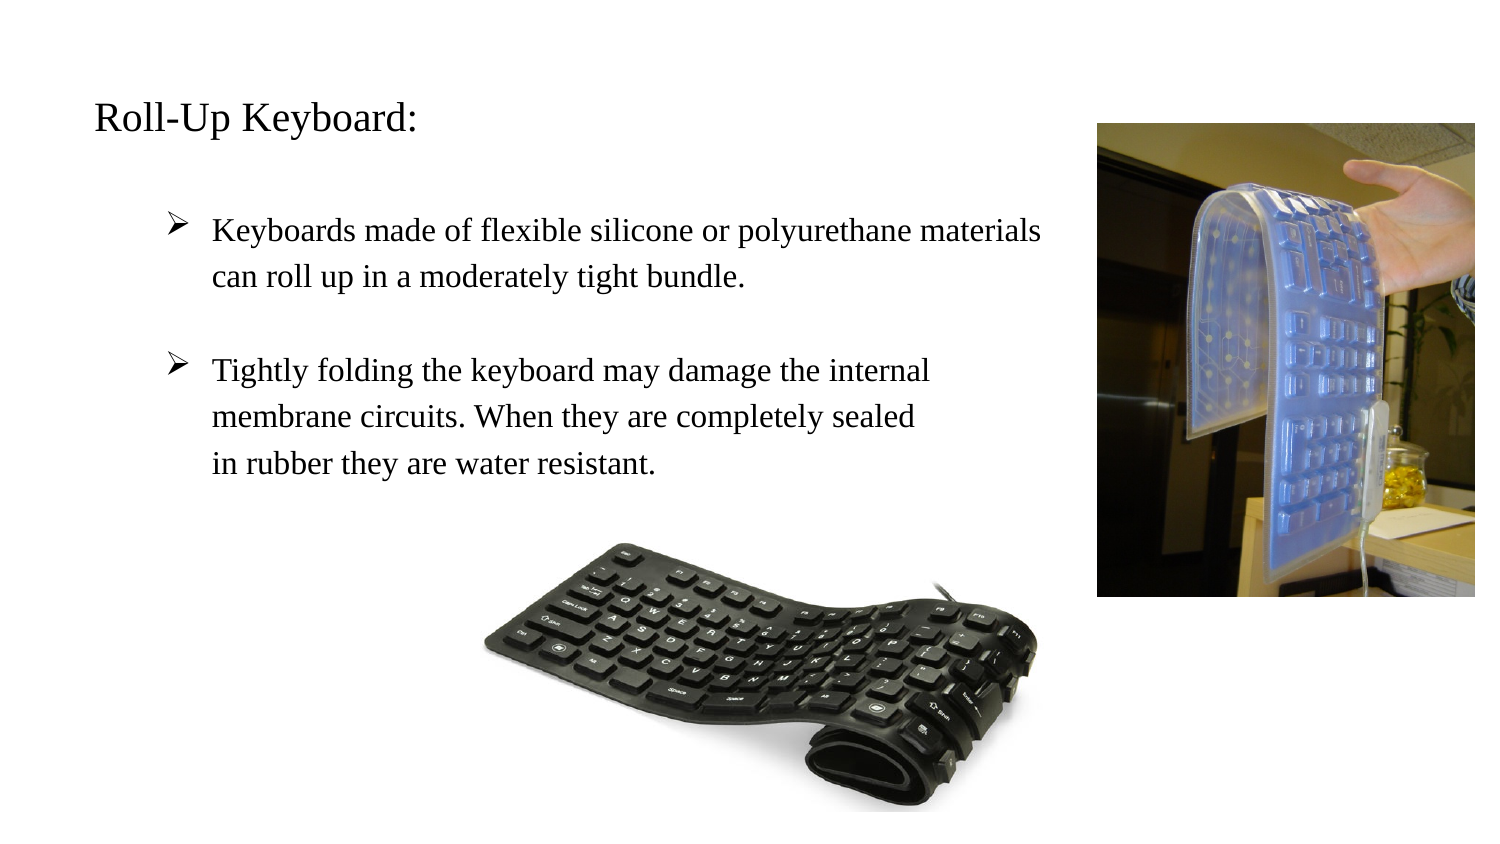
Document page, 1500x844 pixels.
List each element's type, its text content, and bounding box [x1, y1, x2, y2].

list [1096, 123, 1476, 598]
title Roll-Up Keyboard: [79, 41, 1500, 187]
picture [480, 539, 1044, 812]
list Keyboards made of flexible silicone or polyurethane materials can roll up in a moderately tight bundle. Tightly folding the keyboard may damage the internal membrane circuits. When they are completely sealed in rubber they are water resistant. [24, 84, 1163, 576]
